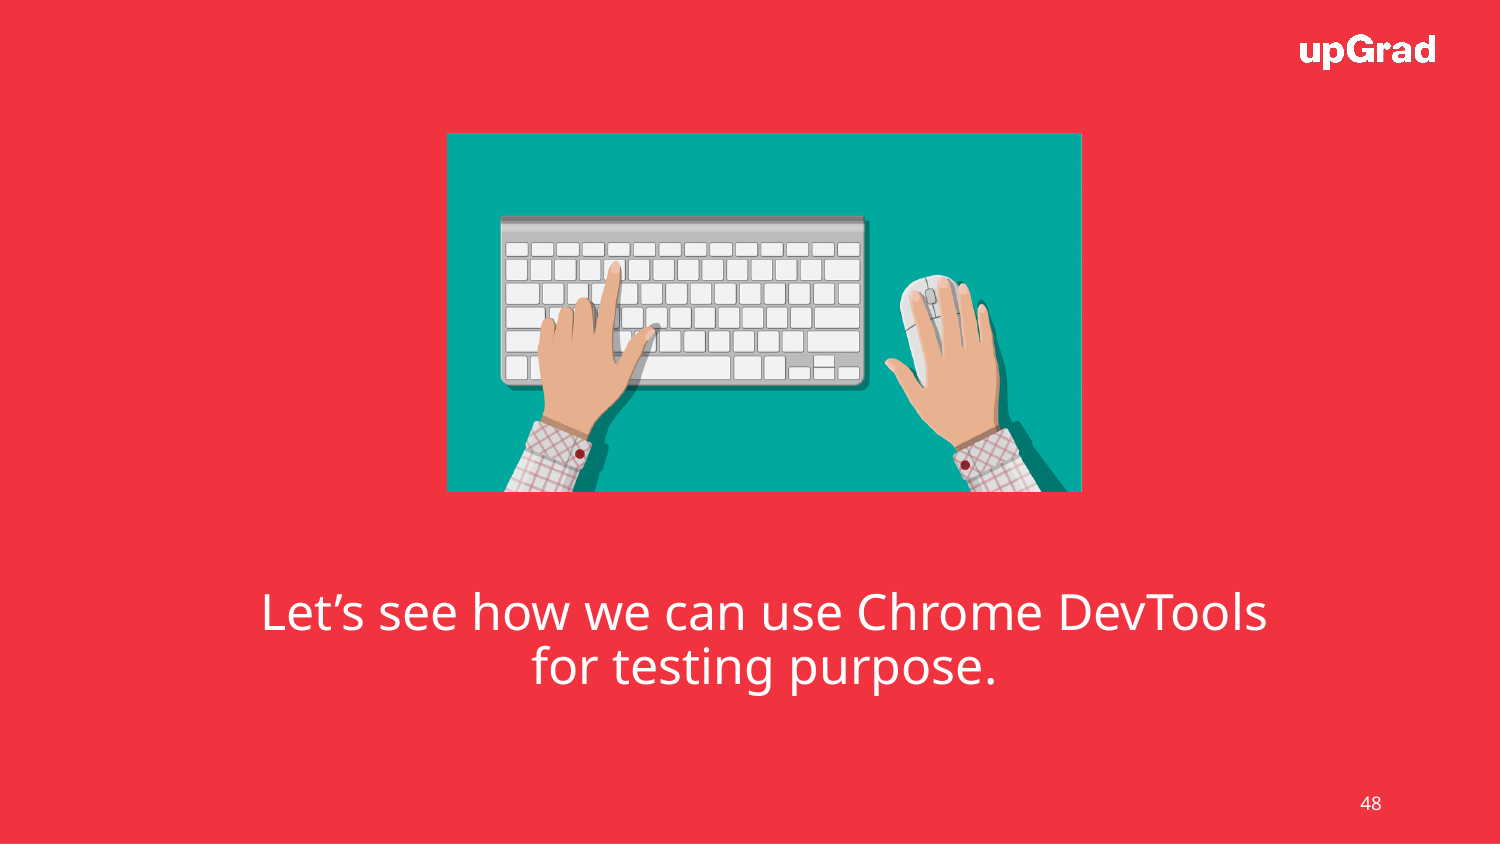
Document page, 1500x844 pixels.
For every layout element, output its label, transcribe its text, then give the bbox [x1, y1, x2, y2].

slide_number 48 [1059, 782, 1397, 827]
picture [447, 133, 1082, 492]
list Let’s see how we can use Chrome DevTools for testing purpose. [243, 579, 1286, 718]
picture [1300, 34, 1435, 70]
